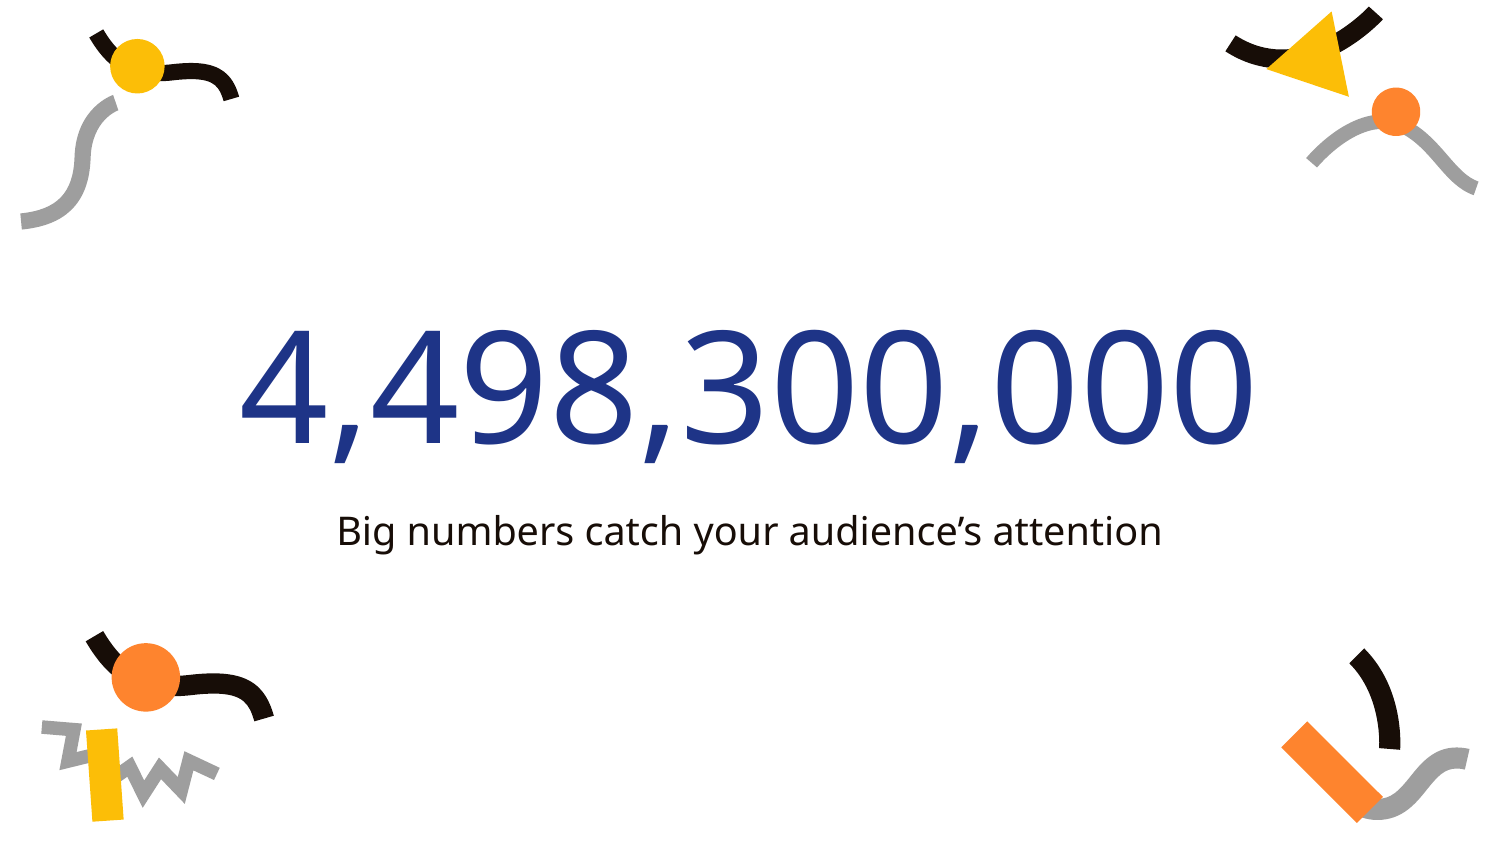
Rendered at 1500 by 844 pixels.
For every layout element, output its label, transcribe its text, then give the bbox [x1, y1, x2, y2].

text_box [1371, 87, 1421, 136]
text_box [85, 631, 120, 674]
text_box [175, 673, 274, 722]
text_box [1363, 747, 1470, 820]
text_box [1306, 115, 1379, 168]
text_box [1349, 648, 1401, 750]
text_box [1281, 721, 1383, 823]
title 4,498,300,000 [116, 271, 1383, 491]
text_box [111, 643, 181, 712]
subtitle Big numbers catch your audience’s attention [210, 490, 1290, 573]
text_box [1404, 125, 1479, 196]
